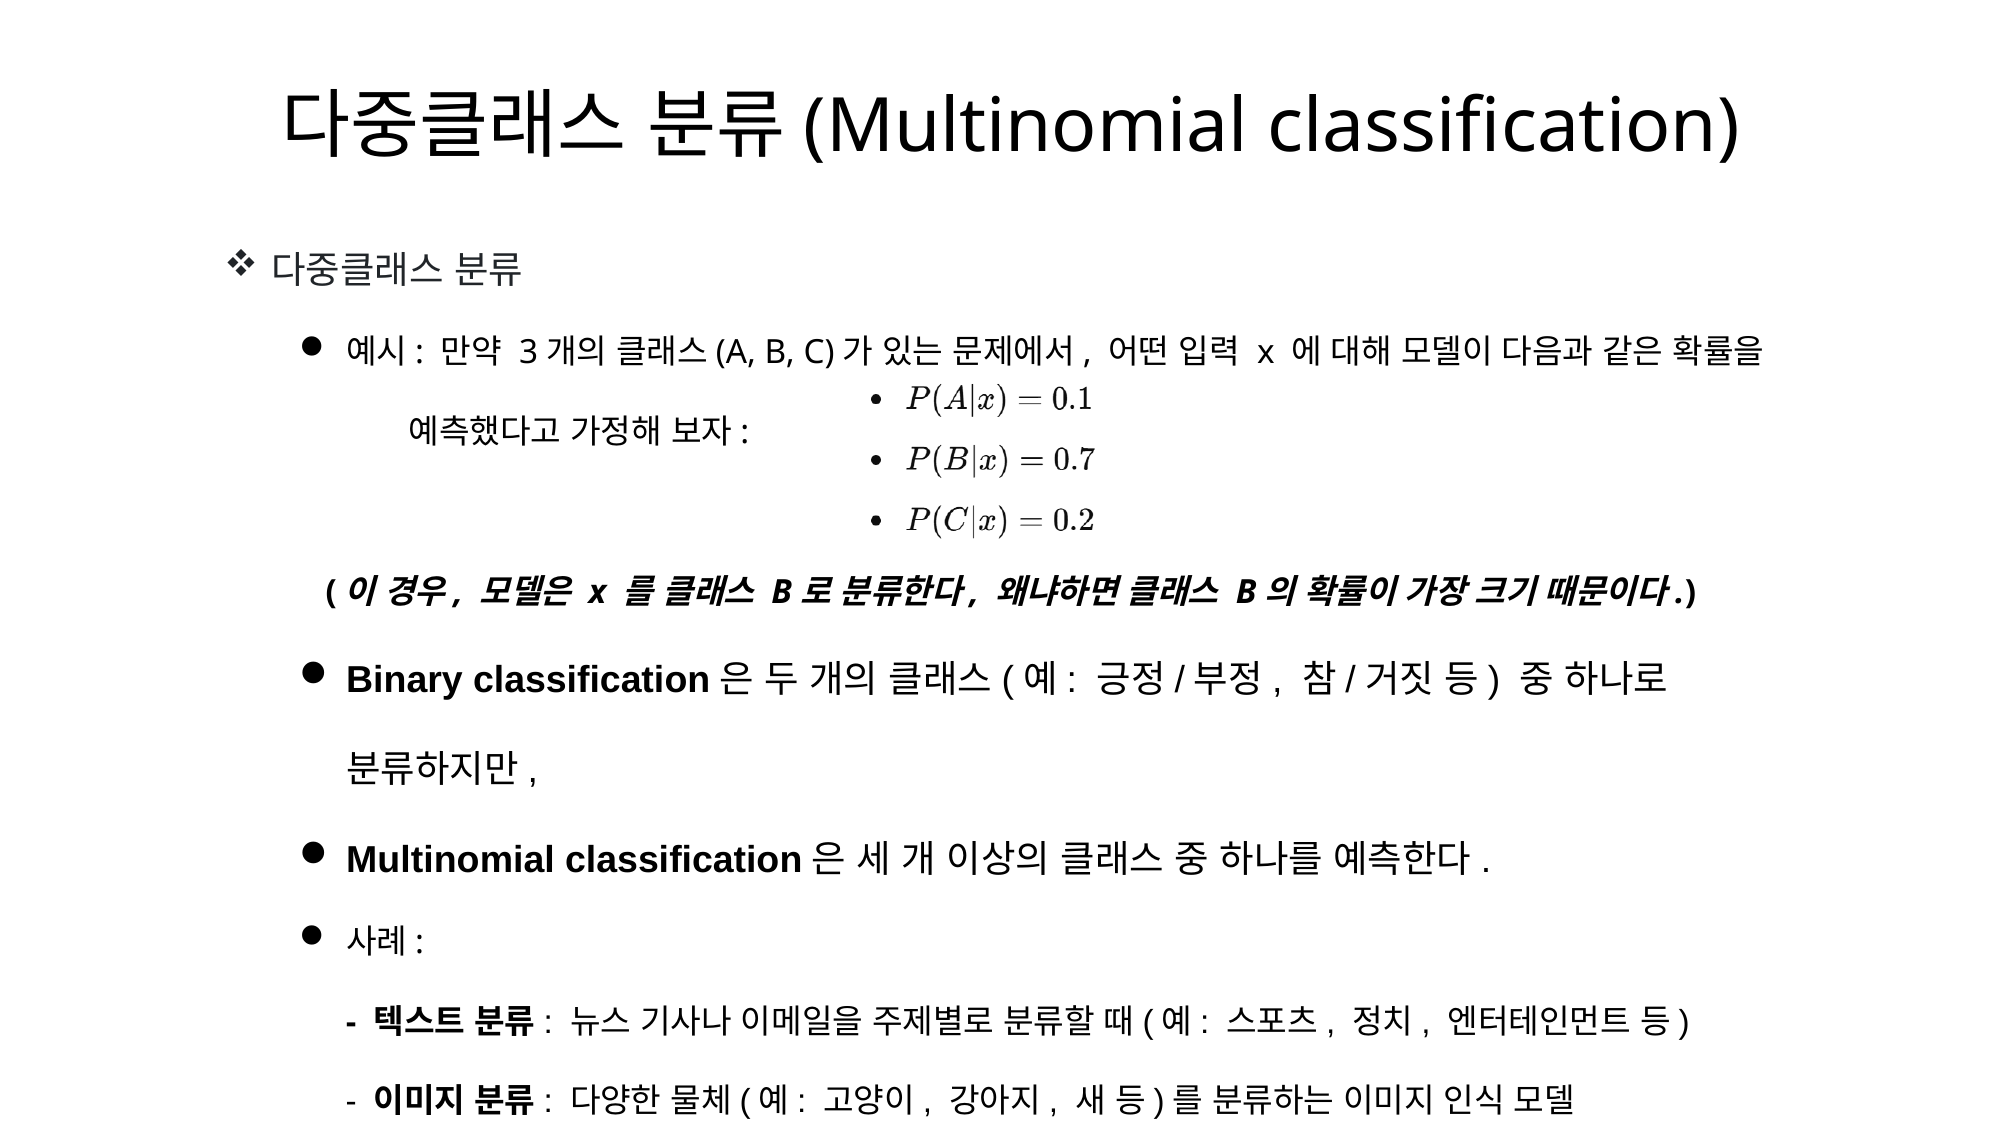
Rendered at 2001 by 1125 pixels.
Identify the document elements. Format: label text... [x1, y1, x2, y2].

text_box 다중클래스 분류 예시: 만약 3개의 클래스(A, B, C)가 있는 문제에서, 어떤 입력 x 에 대해 모델이 다음과 같은 확률을 예측했다고 가정해 보자: (이 경우, 모델은 x 를 클래스 B로 분류한다, 왜냐하면 클래스 B의 확률이 가장 크기 때문이다.) Binary classification은 두 개의 클래스(예: 긍정/부정, 참/거짓 등) 중 하나로 분류하지만, Multinomial classification은 세 개 이상의 클래스 중 하나를 예측한다. 사례: - 텍스트 분류: 뉴스 기사나 이메일을 주제별로 분류할 때(예: 스포츠, 정치, 엔터테인먼트 등) - 이미지 분류: 다양한 물체(예: 고양이, 강아지, 새 등)를 분류하는 이미지 인식 모델 - 의료 데이터: 환자를 질병군 중 하나로 분류(예: 심장병, 당뇨, 고혈압 등). [209, 193, 1856, 1125]
text_box 다중클래스 분류(Multinomial classification) [266, 69, 1771, 174]
picture [863, 377, 1106, 539]
